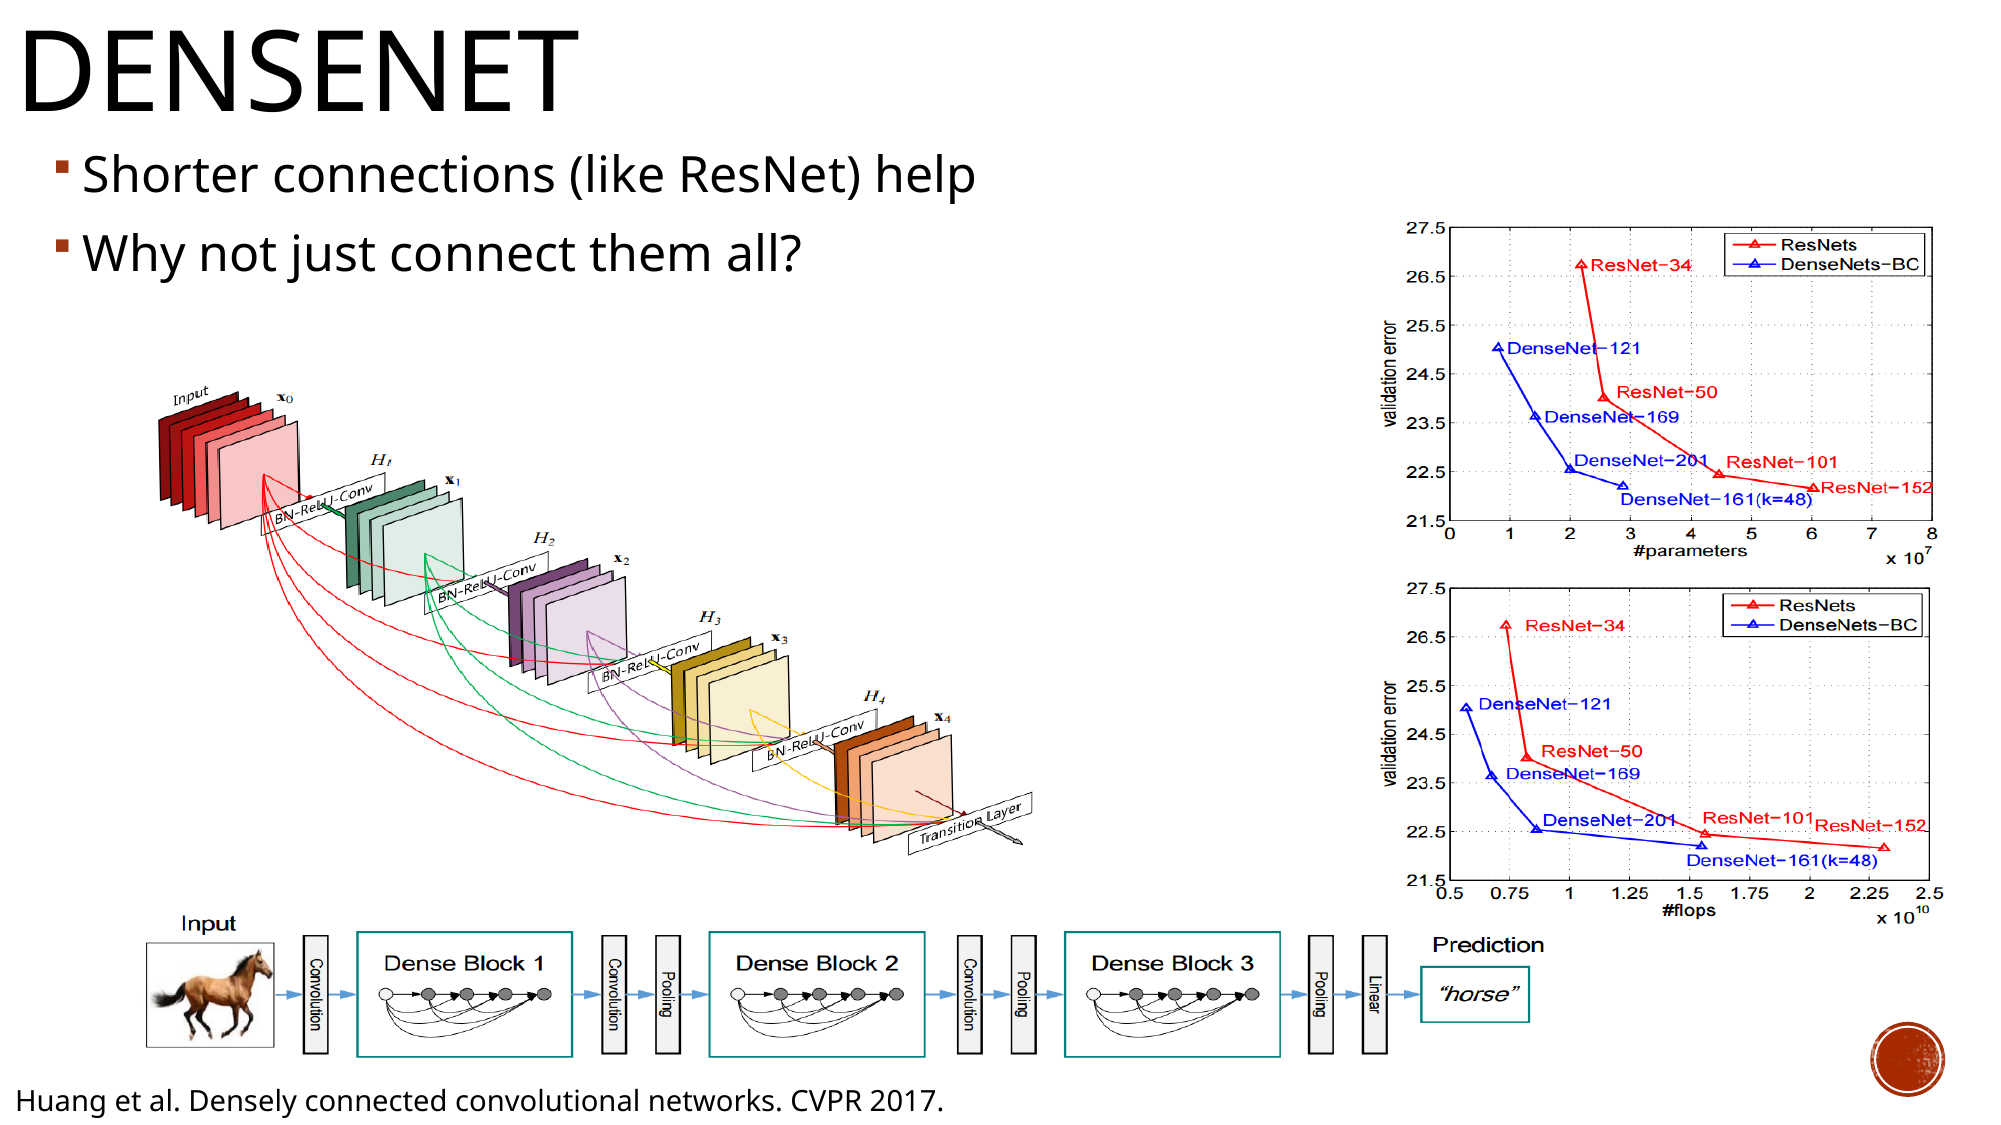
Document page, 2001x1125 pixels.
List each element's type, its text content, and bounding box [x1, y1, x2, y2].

list Shorter connections (like ResNet) help Why not just connect them all? [37, 141, 1763, 1030]
title DenseNet [0, 0, 1800, 150]
picture [137, 376, 1039, 860]
picture [138, 212, 1950, 1060]
text_box Huang et al. Densely connected convolutional networks. CVPR 2017. [0, 1074, 1688, 1125]
